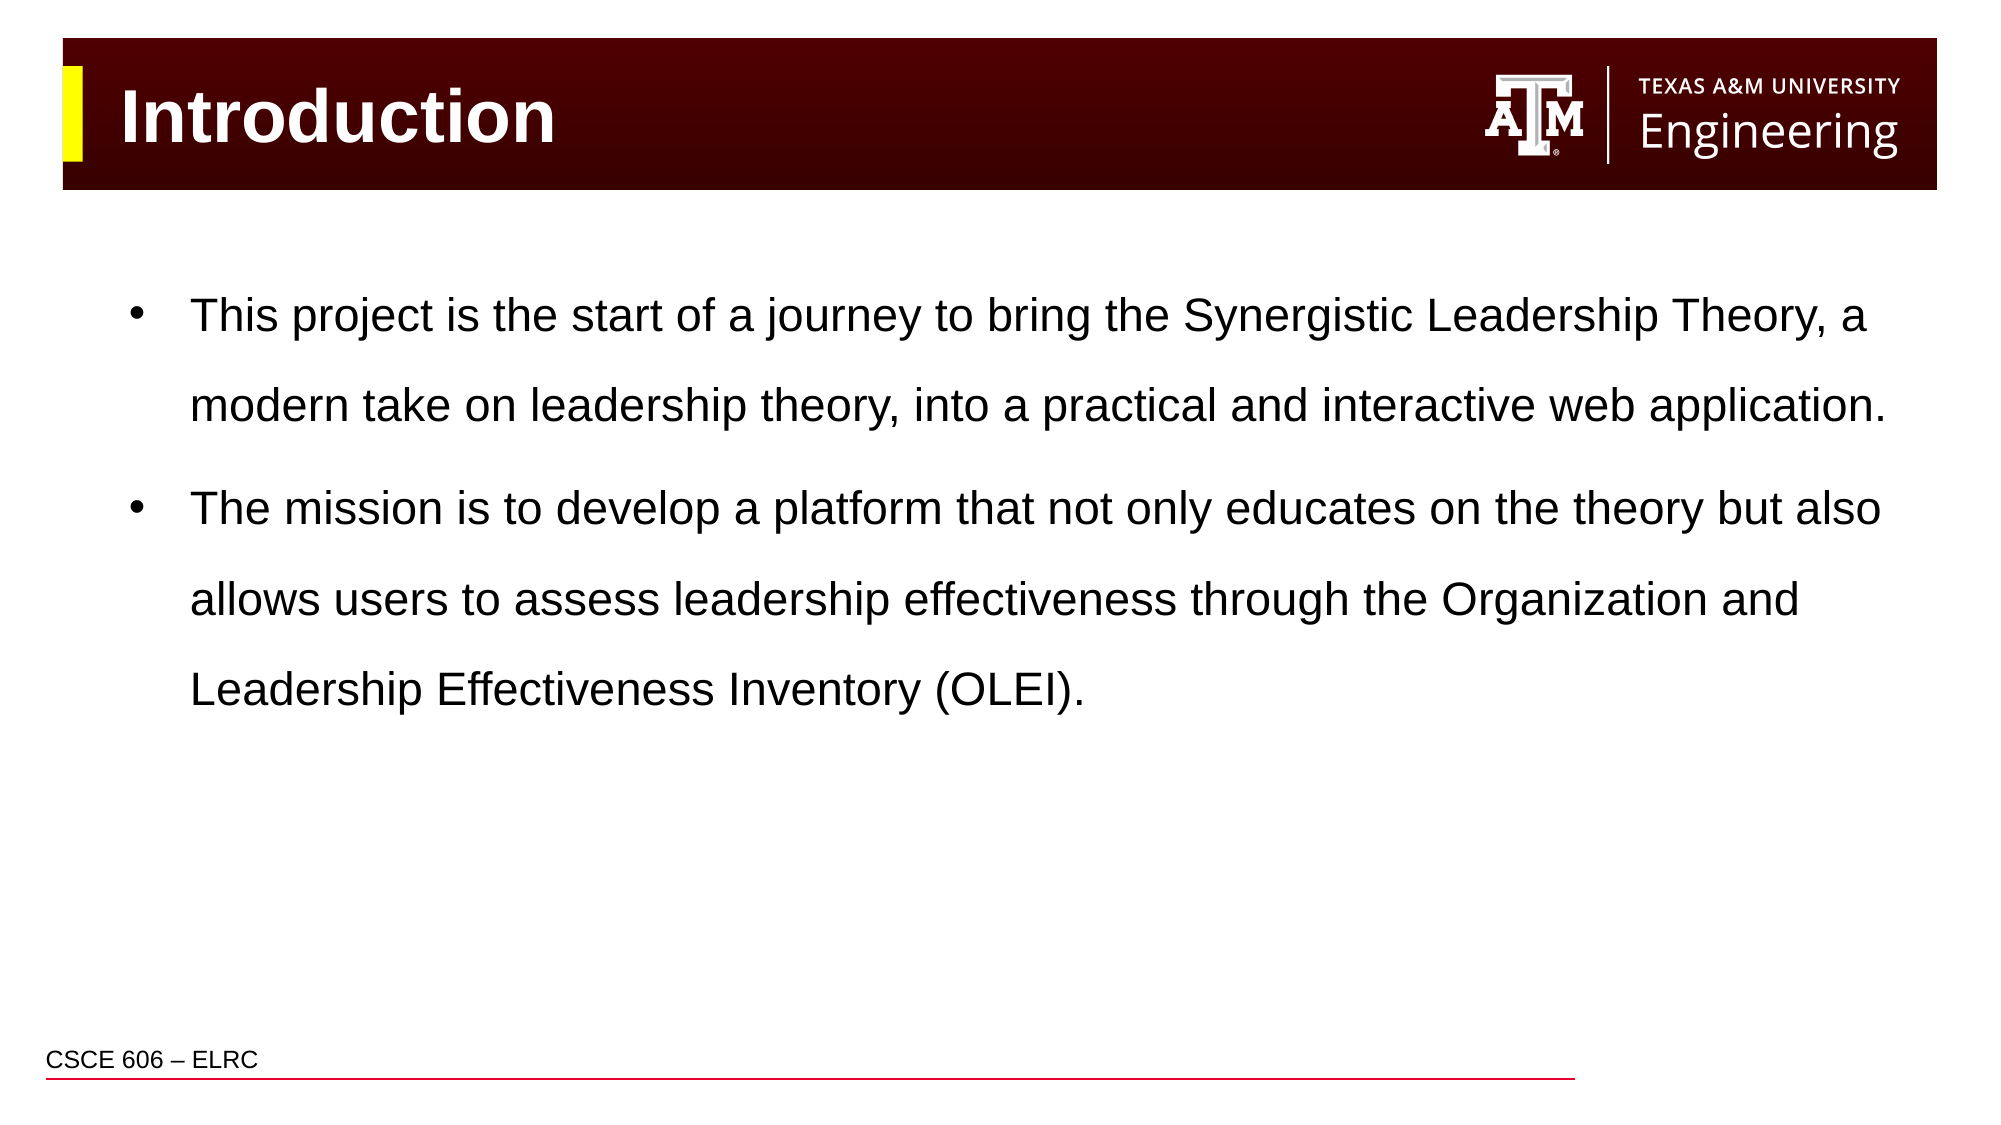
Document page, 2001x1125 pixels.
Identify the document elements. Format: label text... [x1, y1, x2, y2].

picture [1485, 66, 1900, 164]
list This project is the start of a journey to bring the Synergistic Leadership Theory, a modern take on leadership theory, into a practical and interactive web application. The mission is to develop a platform that not only educates on the theory but also allows users to assess leadership effectiveness through the Organization and Leadership Effectiveness Inventory (OLEI). [99, 242, 1920, 1044]
title Introduction [105, 37, 1367, 189]
